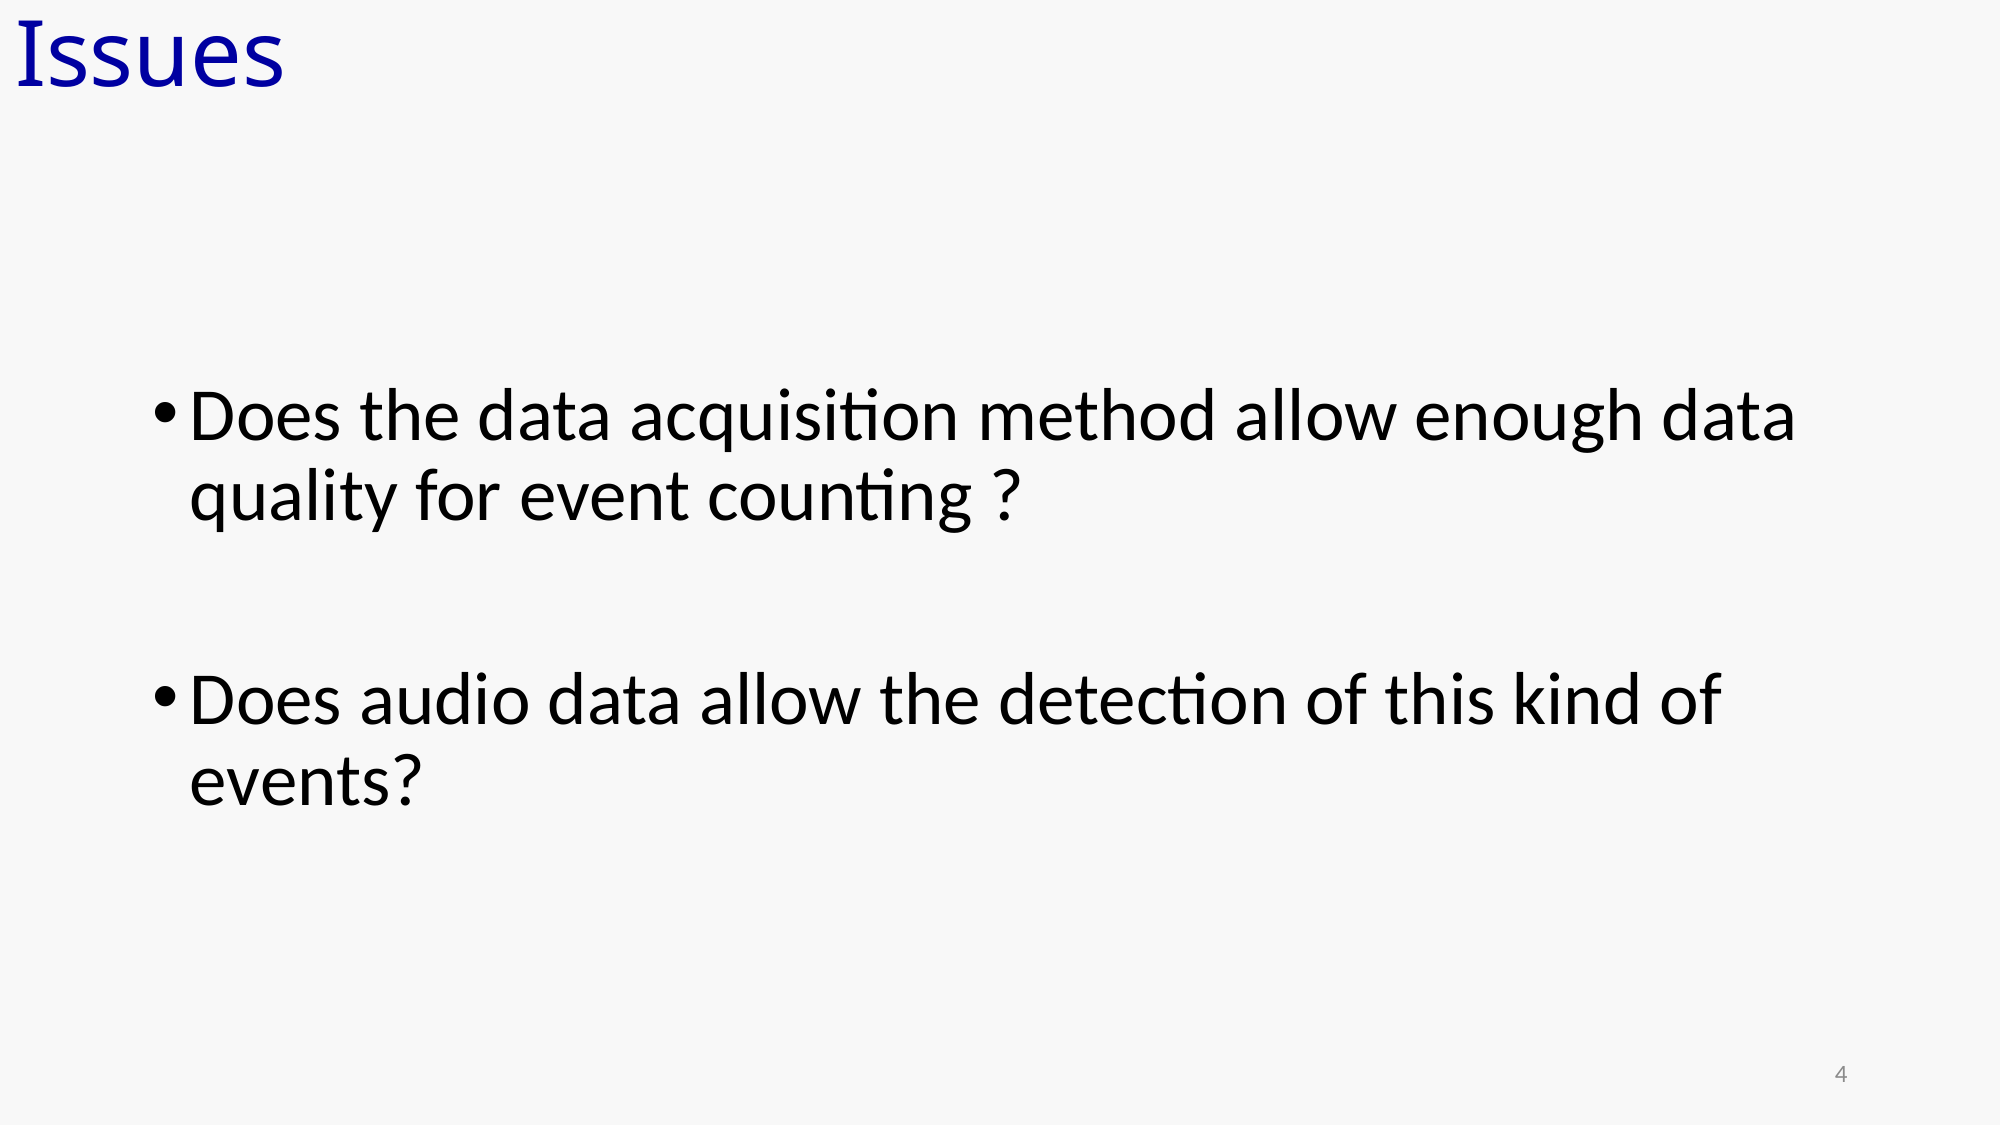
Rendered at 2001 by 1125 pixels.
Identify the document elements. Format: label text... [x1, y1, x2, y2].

slide_number 4 [1412, 1042, 1863, 1103]
text_box Issues [0, 0, 1725, 218]
list Does the data acquisition method allow enough data quality for event counting ? Does audio data allow the detection of this kind of events? [137, 217, 1863, 980]
